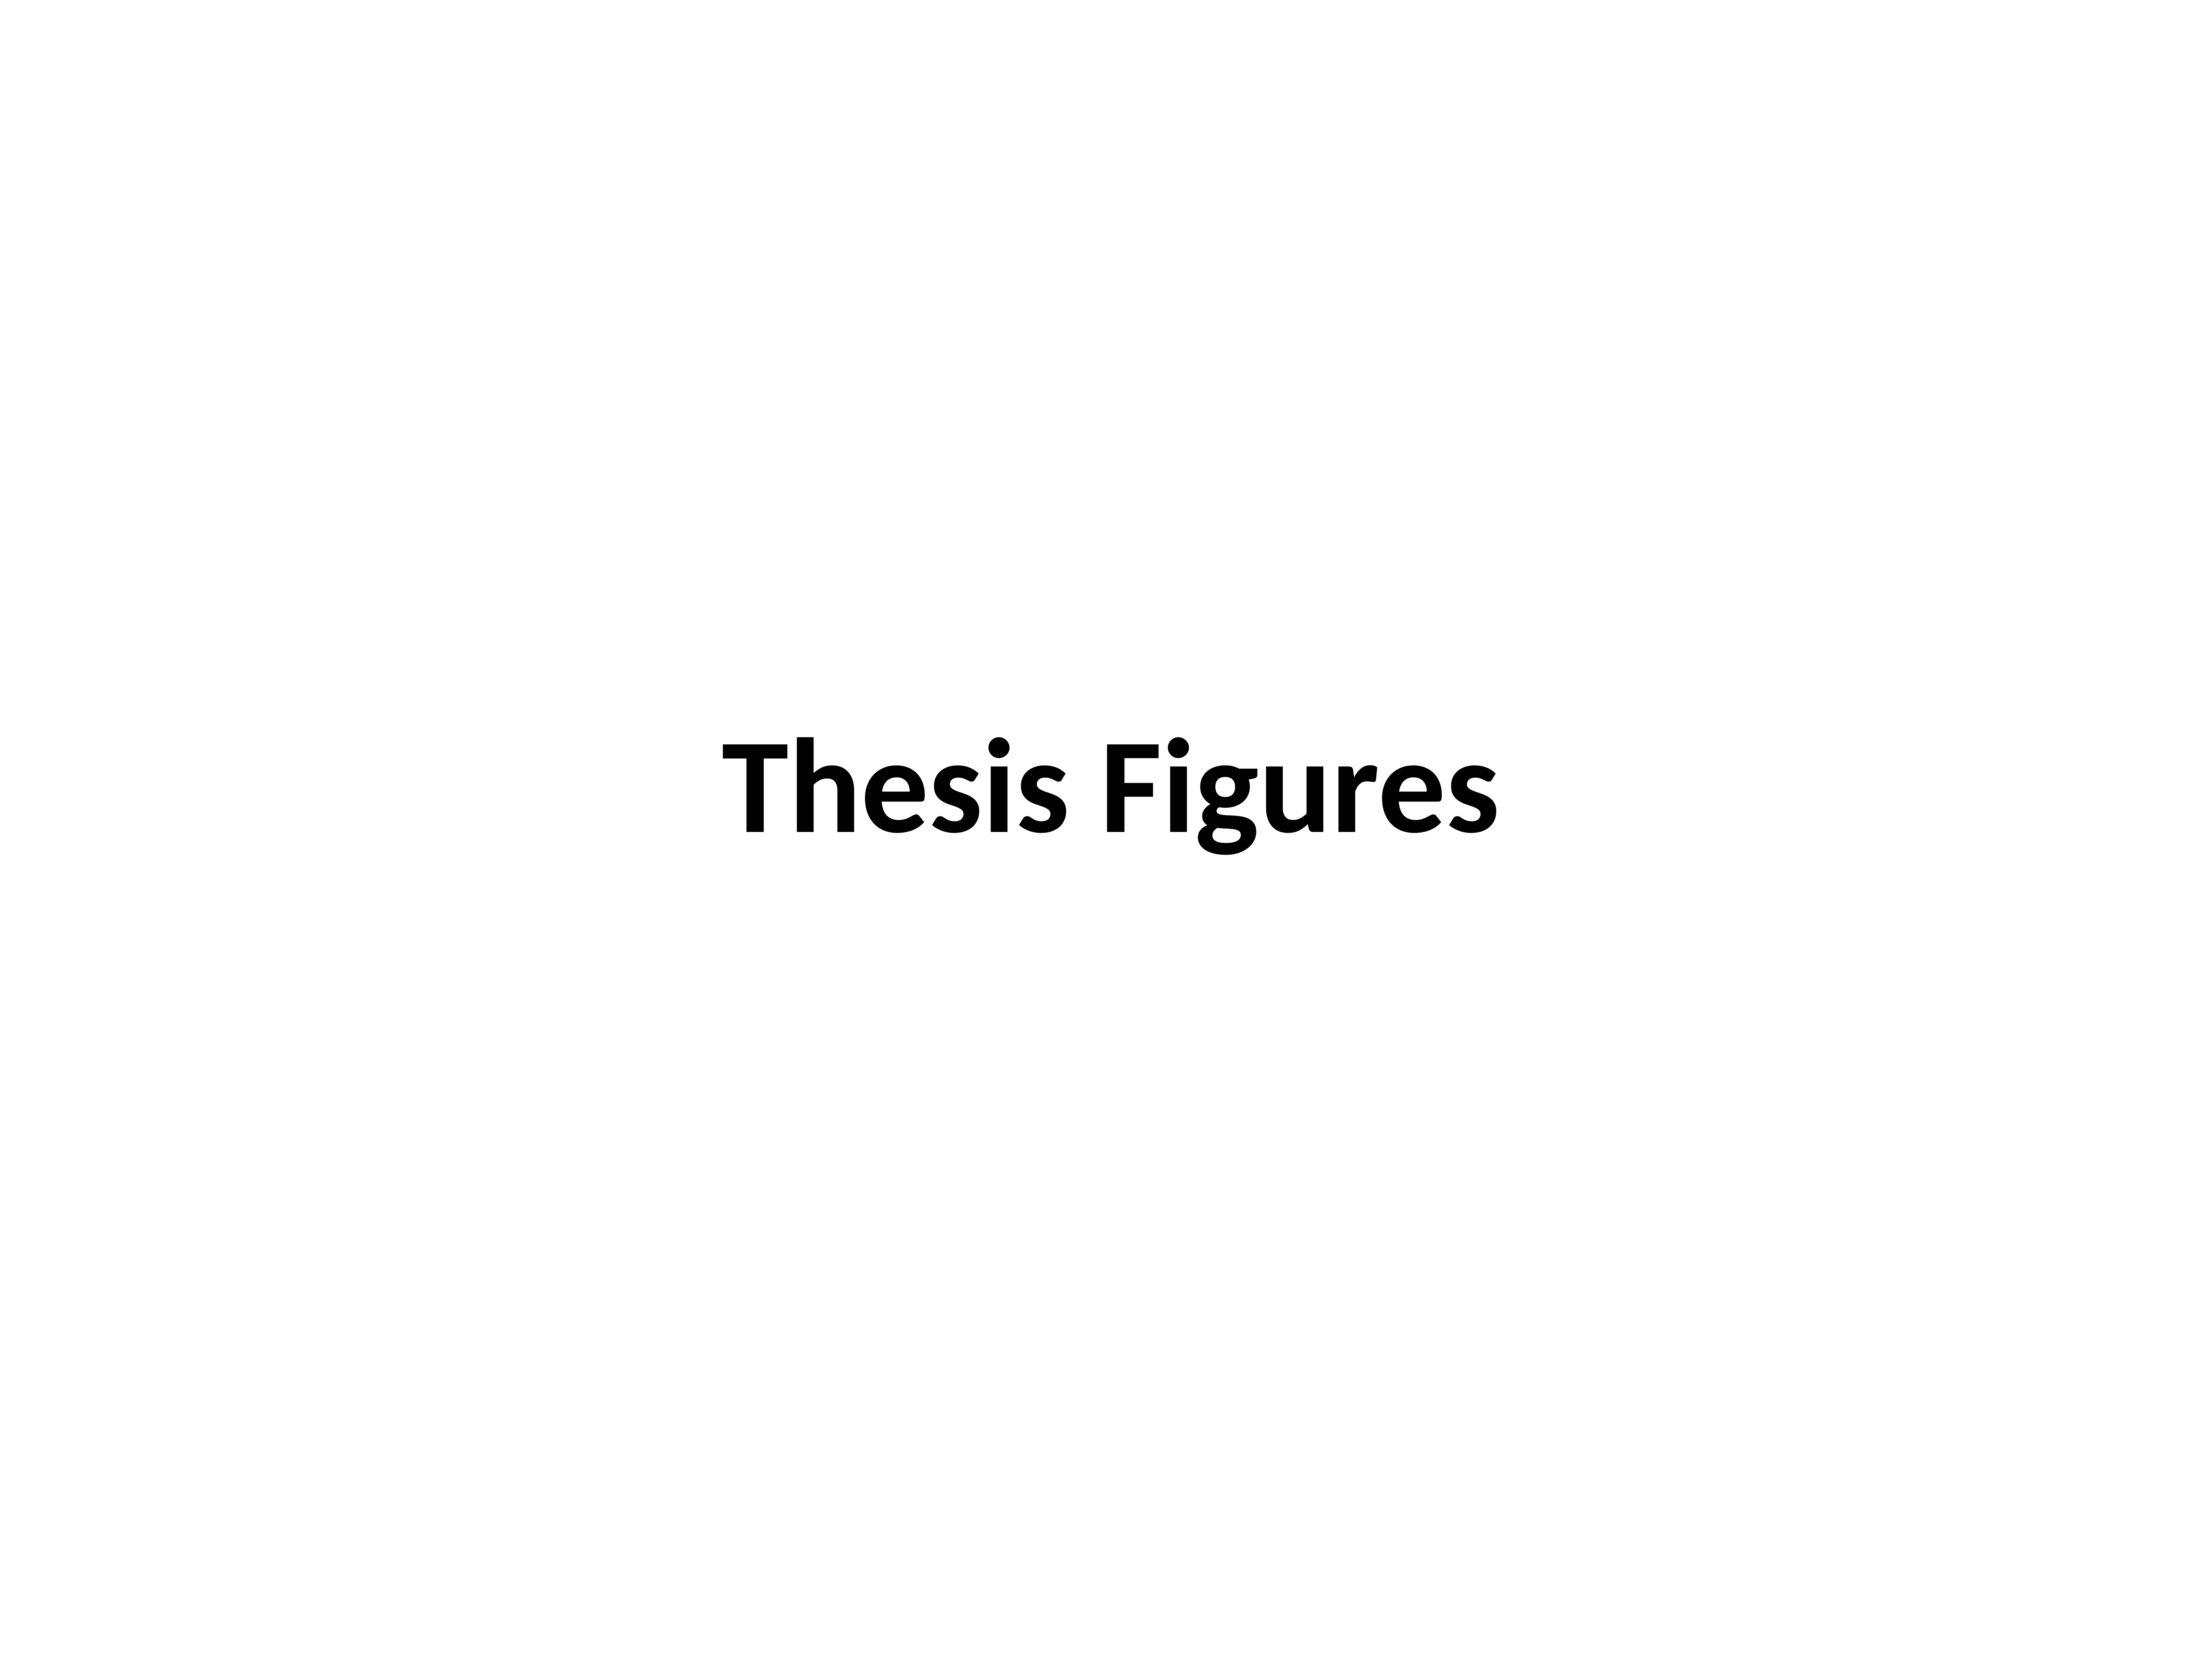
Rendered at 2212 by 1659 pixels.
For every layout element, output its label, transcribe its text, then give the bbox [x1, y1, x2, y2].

title Thesis Figures [116, 640, 2107, 916]
